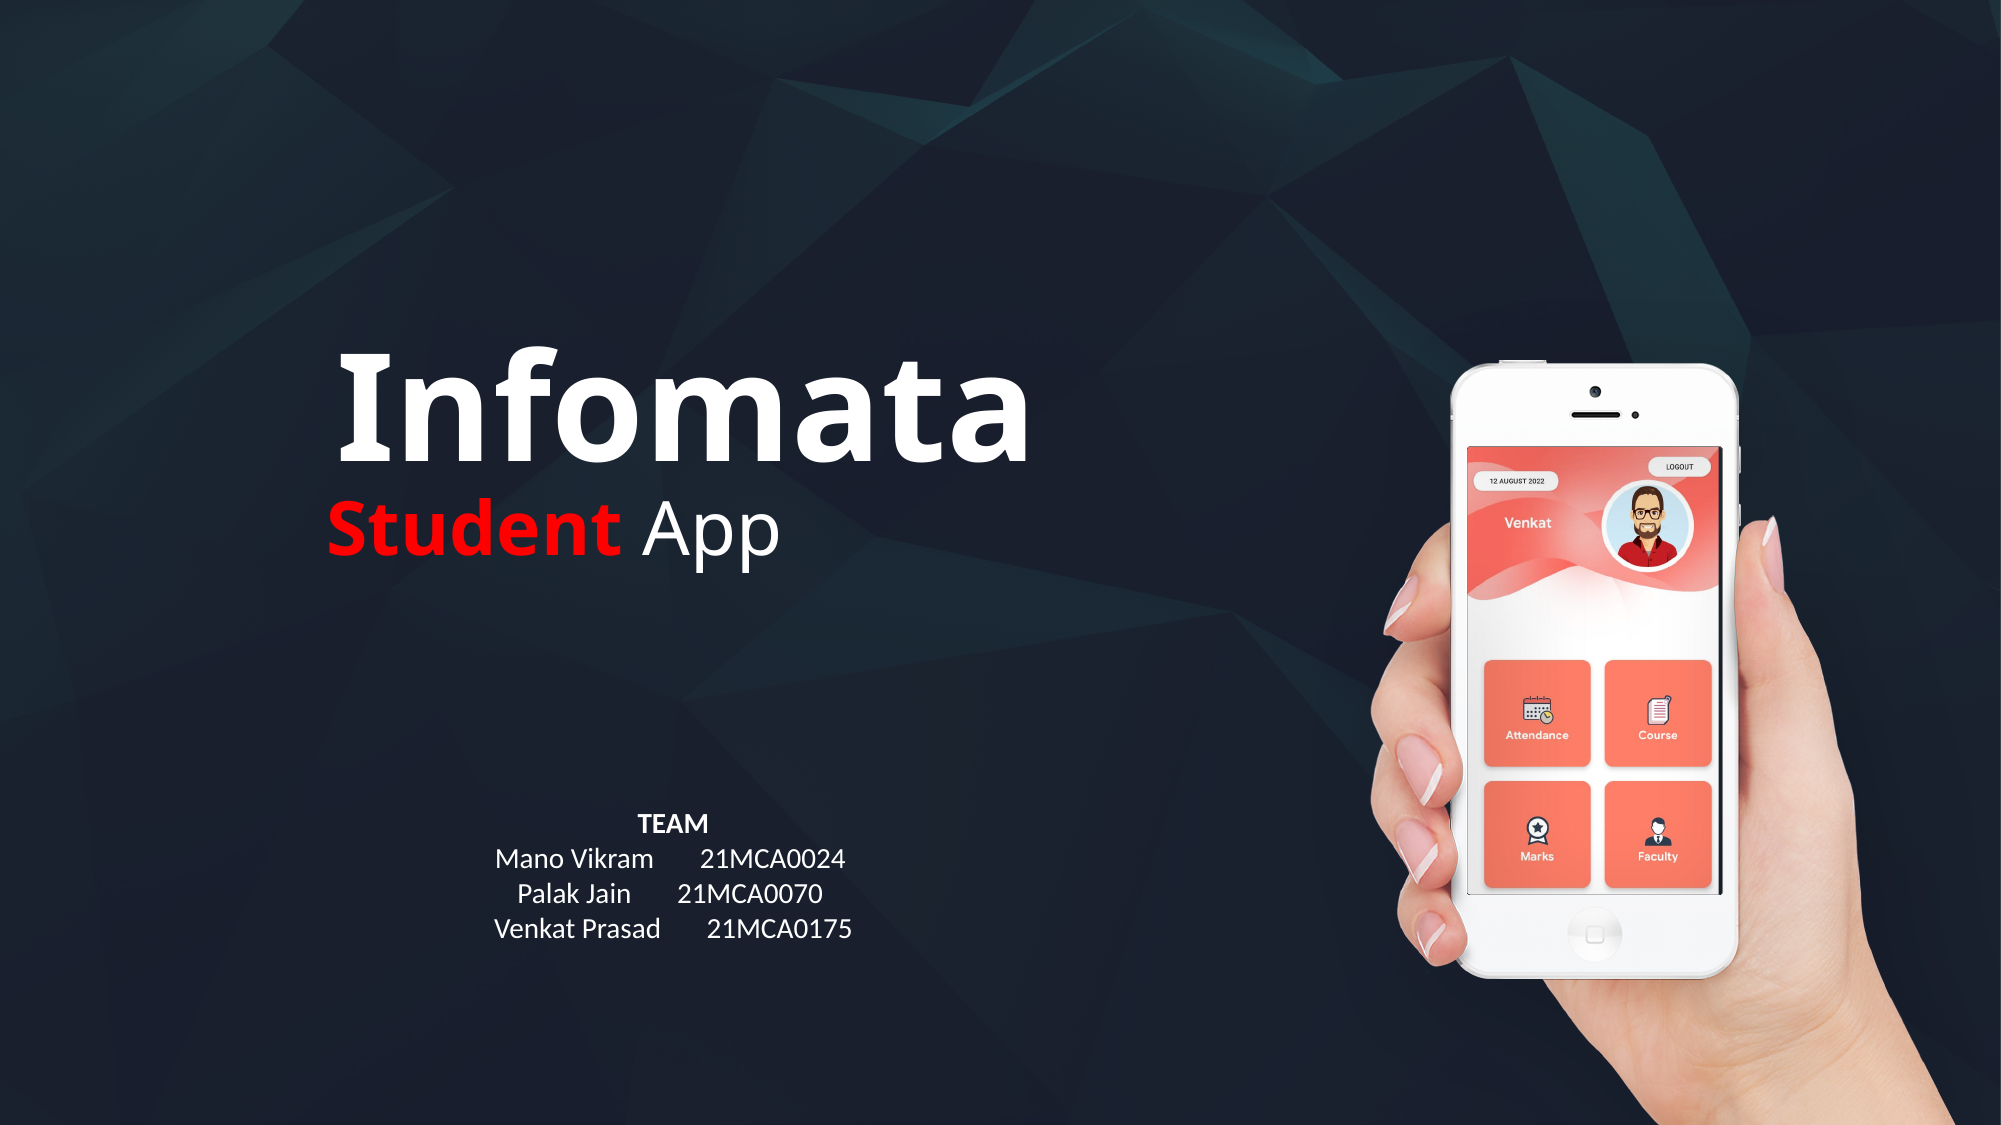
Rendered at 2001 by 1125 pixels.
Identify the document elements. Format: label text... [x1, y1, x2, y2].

text_box Student App [311, 473, 1349, 578]
picture [1369, 360, 1956, 1125]
text_box Infomata [321, 303, 1359, 499]
text_box TEAM Mano Vikram 21MCA0024 Palak Jain 21MCA0070 Venkat Prasad 21MCA0175 [479, 796, 868, 952]
